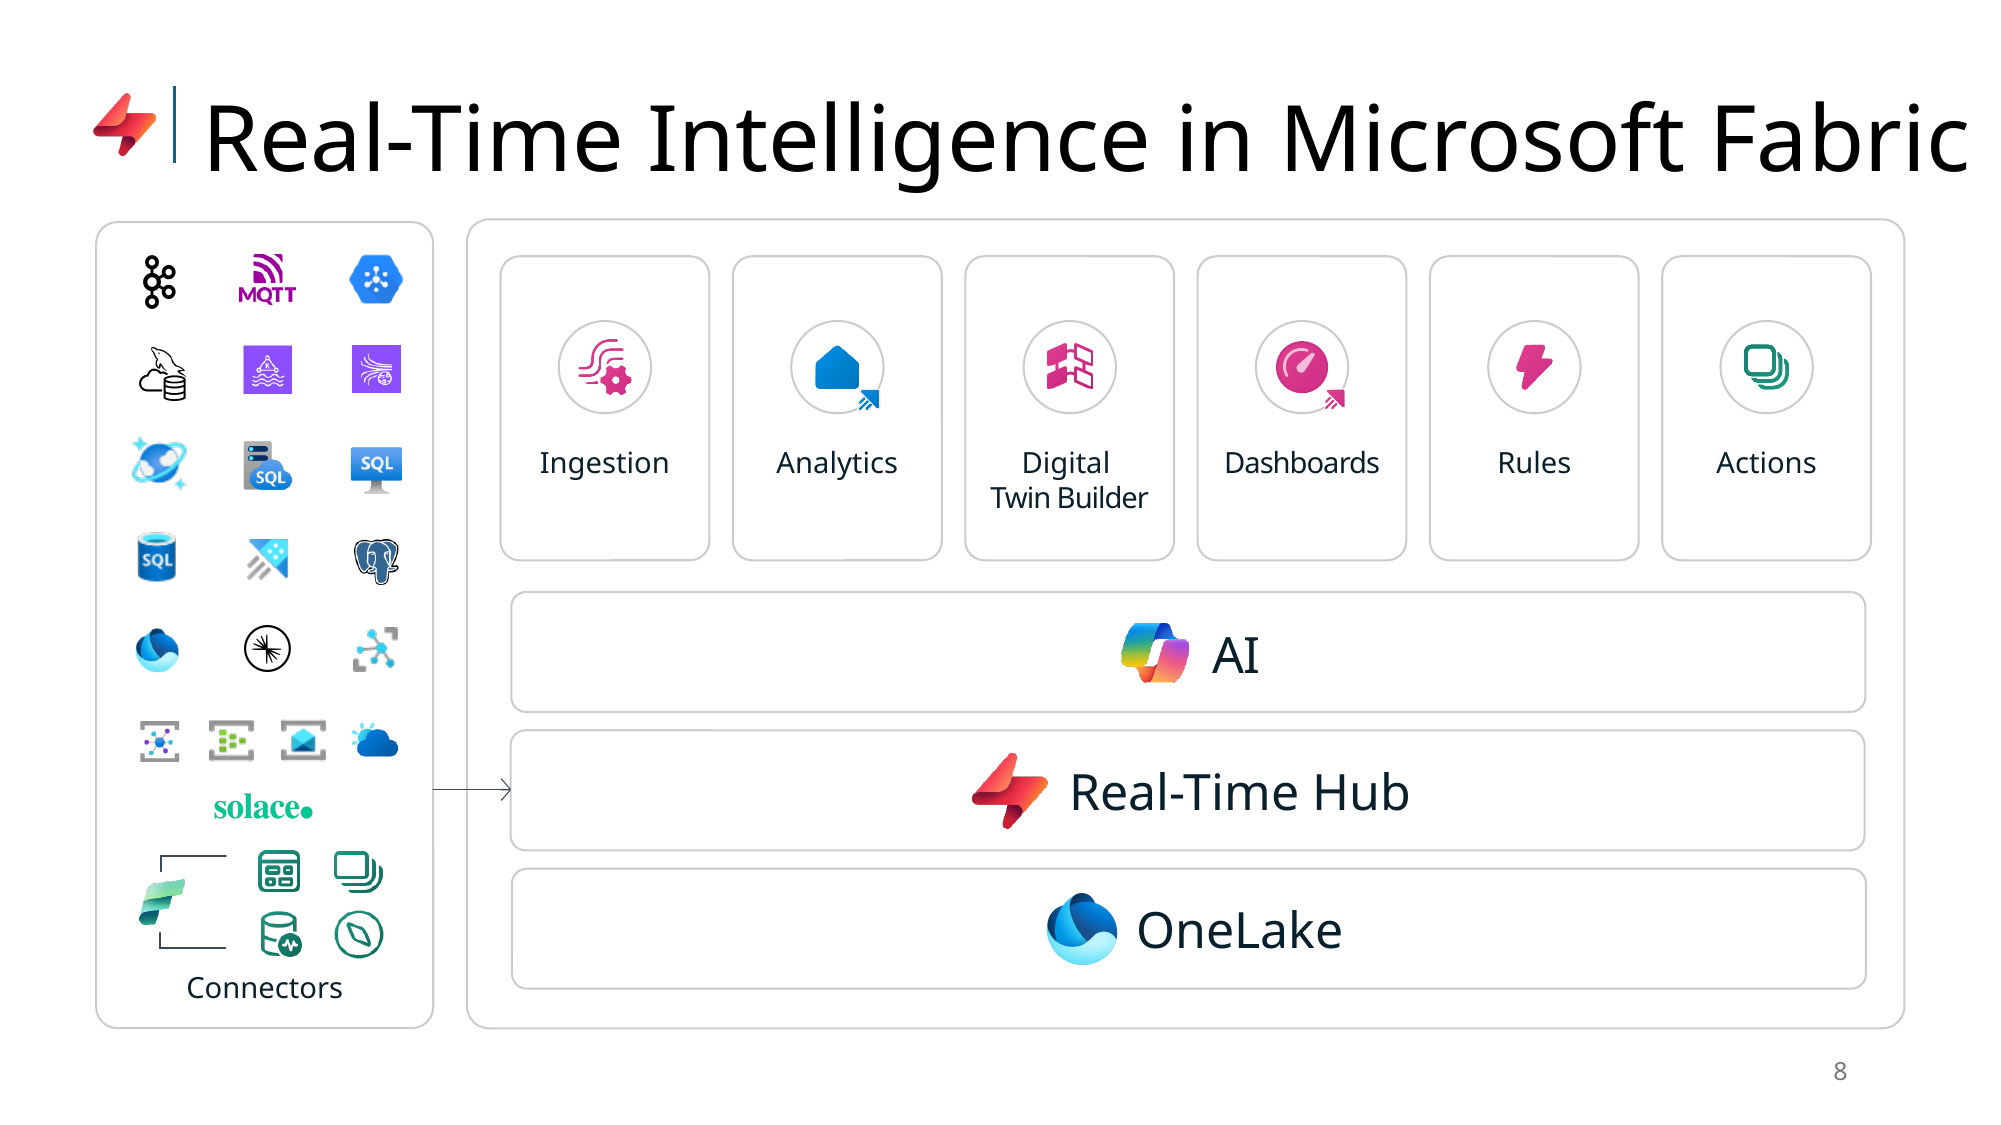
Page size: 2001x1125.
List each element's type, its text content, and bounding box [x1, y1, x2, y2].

text_box Ingestion [518, 444, 691, 480]
text_box Analytics [751, 444, 924, 480]
text_box Rules [1448, 444, 1621, 480]
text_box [964, 744, 1412, 836]
text_box [1196, 255, 1408, 562]
text_box Digital Twin Builder [983, 444, 1156, 515]
text_box [731, 255, 943, 562]
picture [211, 791, 315, 821]
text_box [1719, 320, 1814, 414]
picture [1046, 342, 1093, 389]
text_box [95, 221, 512, 1029]
text_box [512, 590, 1867, 714]
picture [86, 92, 163, 158]
slide_number 8 [1412, 1042, 1863, 1103]
text_box Actions [1680, 444, 1853, 480]
title Real-Time Intelligence in Microsoft Fabric [187, 82, 2000, 202]
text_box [1255, 320, 1349, 414]
text_box [1022, 319, 1117, 415]
text_box [512, 729, 1866, 852]
text_box [1661, 255, 1873, 562]
text_box [964, 255, 1176, 562]
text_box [1040, 892, 1338, 965]
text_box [790, 320, 885, 414]
text_box [512, 255, 711, 562]
text_box Dashboards [1216, 444, 1389, 480]
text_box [558, 320, 652, 414]
text_box [512, 867, 1867, 990]
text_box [1487, 320, 1582, 414]
text_box [1428, 255, 1640, 562]
text_box [478, 218, 1906, 1030]
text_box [1116, 614, 1260, 692]
